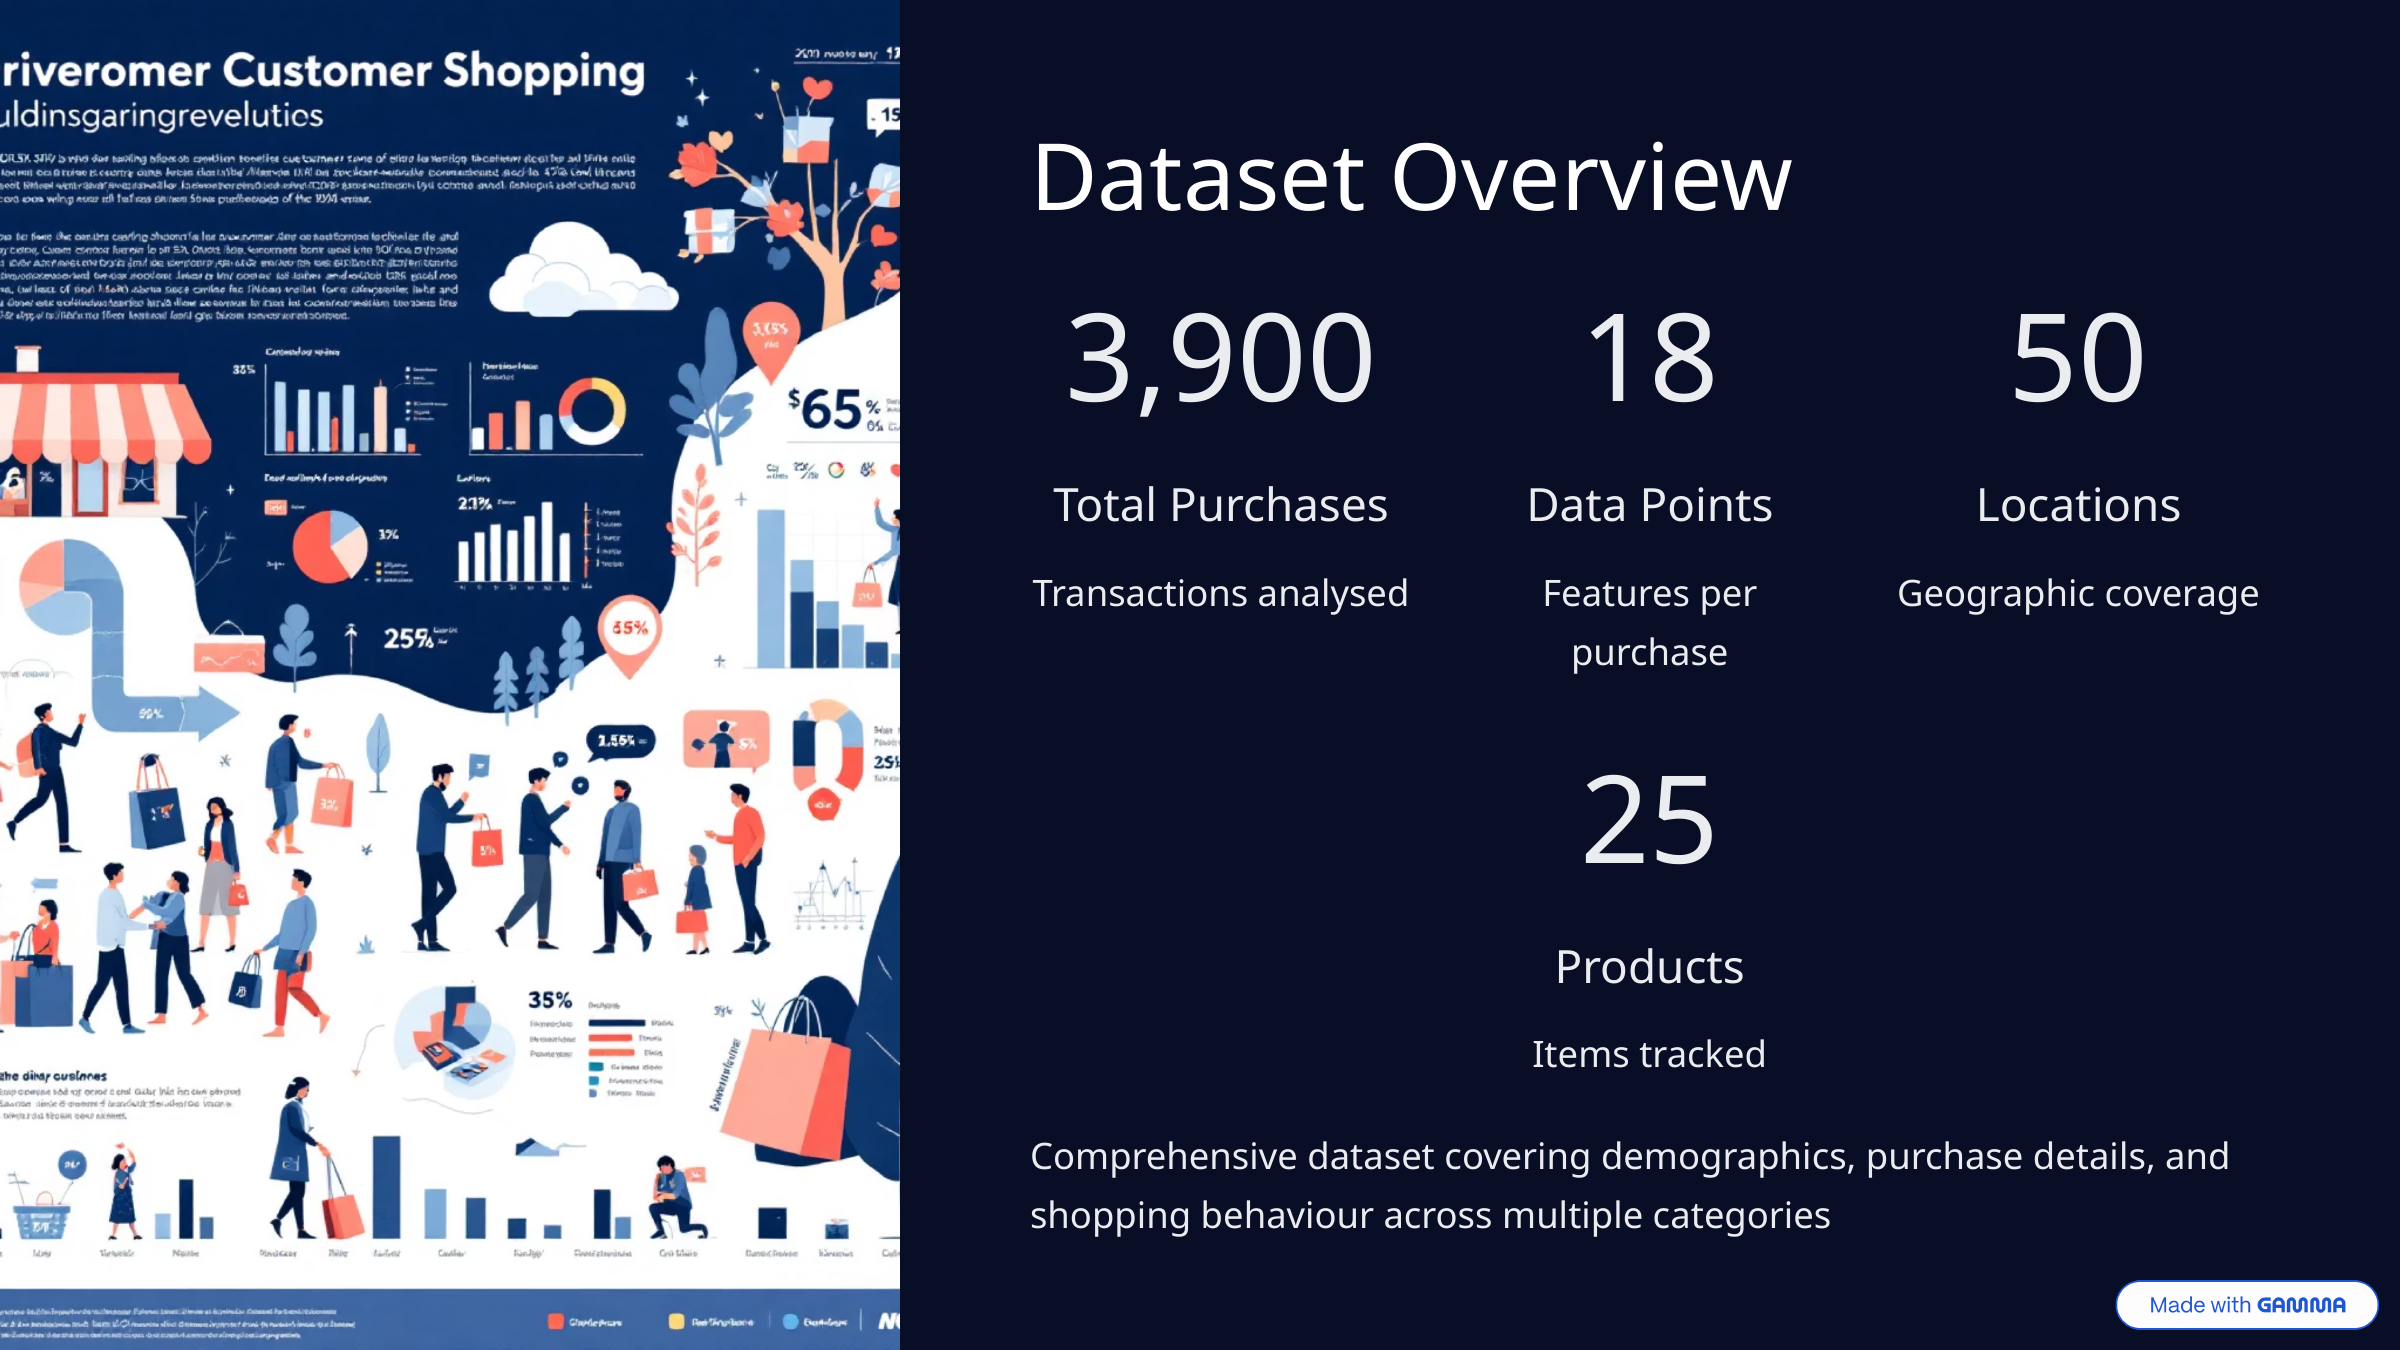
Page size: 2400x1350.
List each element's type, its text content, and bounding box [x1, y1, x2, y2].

text_box Transactions analysed [1030, 553, 1413, 673]
text_box 3,900 [1030, 304, 1413, 428]
text_box 25 [1458, 766, 1841, 889]
text_box 50 [1887, 304, 2270, 428]
text_box 18 [1458, 304, 1841, 428]
text_box Items tracked [1458, 1015, 1841, 1076]
picture [2106, 1271, 2389, 1339]
text_box Total Purchases [1030, 473, 1413, 532]
text_box Comprehensive dataset covering demographics, purchase details, and shopping behaviour across multiple categories [1030, 1117, 2270, 1237]
text_box Products [1458, 935, 1841, 994]
text_box Geographic coverage [1887, 553, 2270, 673]
text_box Dataset Overview [1030, 113, 1961, 230]
text_box Data Points [1458, 473, 1841, 532]
text_box Locations [1887, 473, 2270, 532]
picture [0, 0, 900, 1350]
text_box Features per purchase [1458, 553, 1841, 673]
